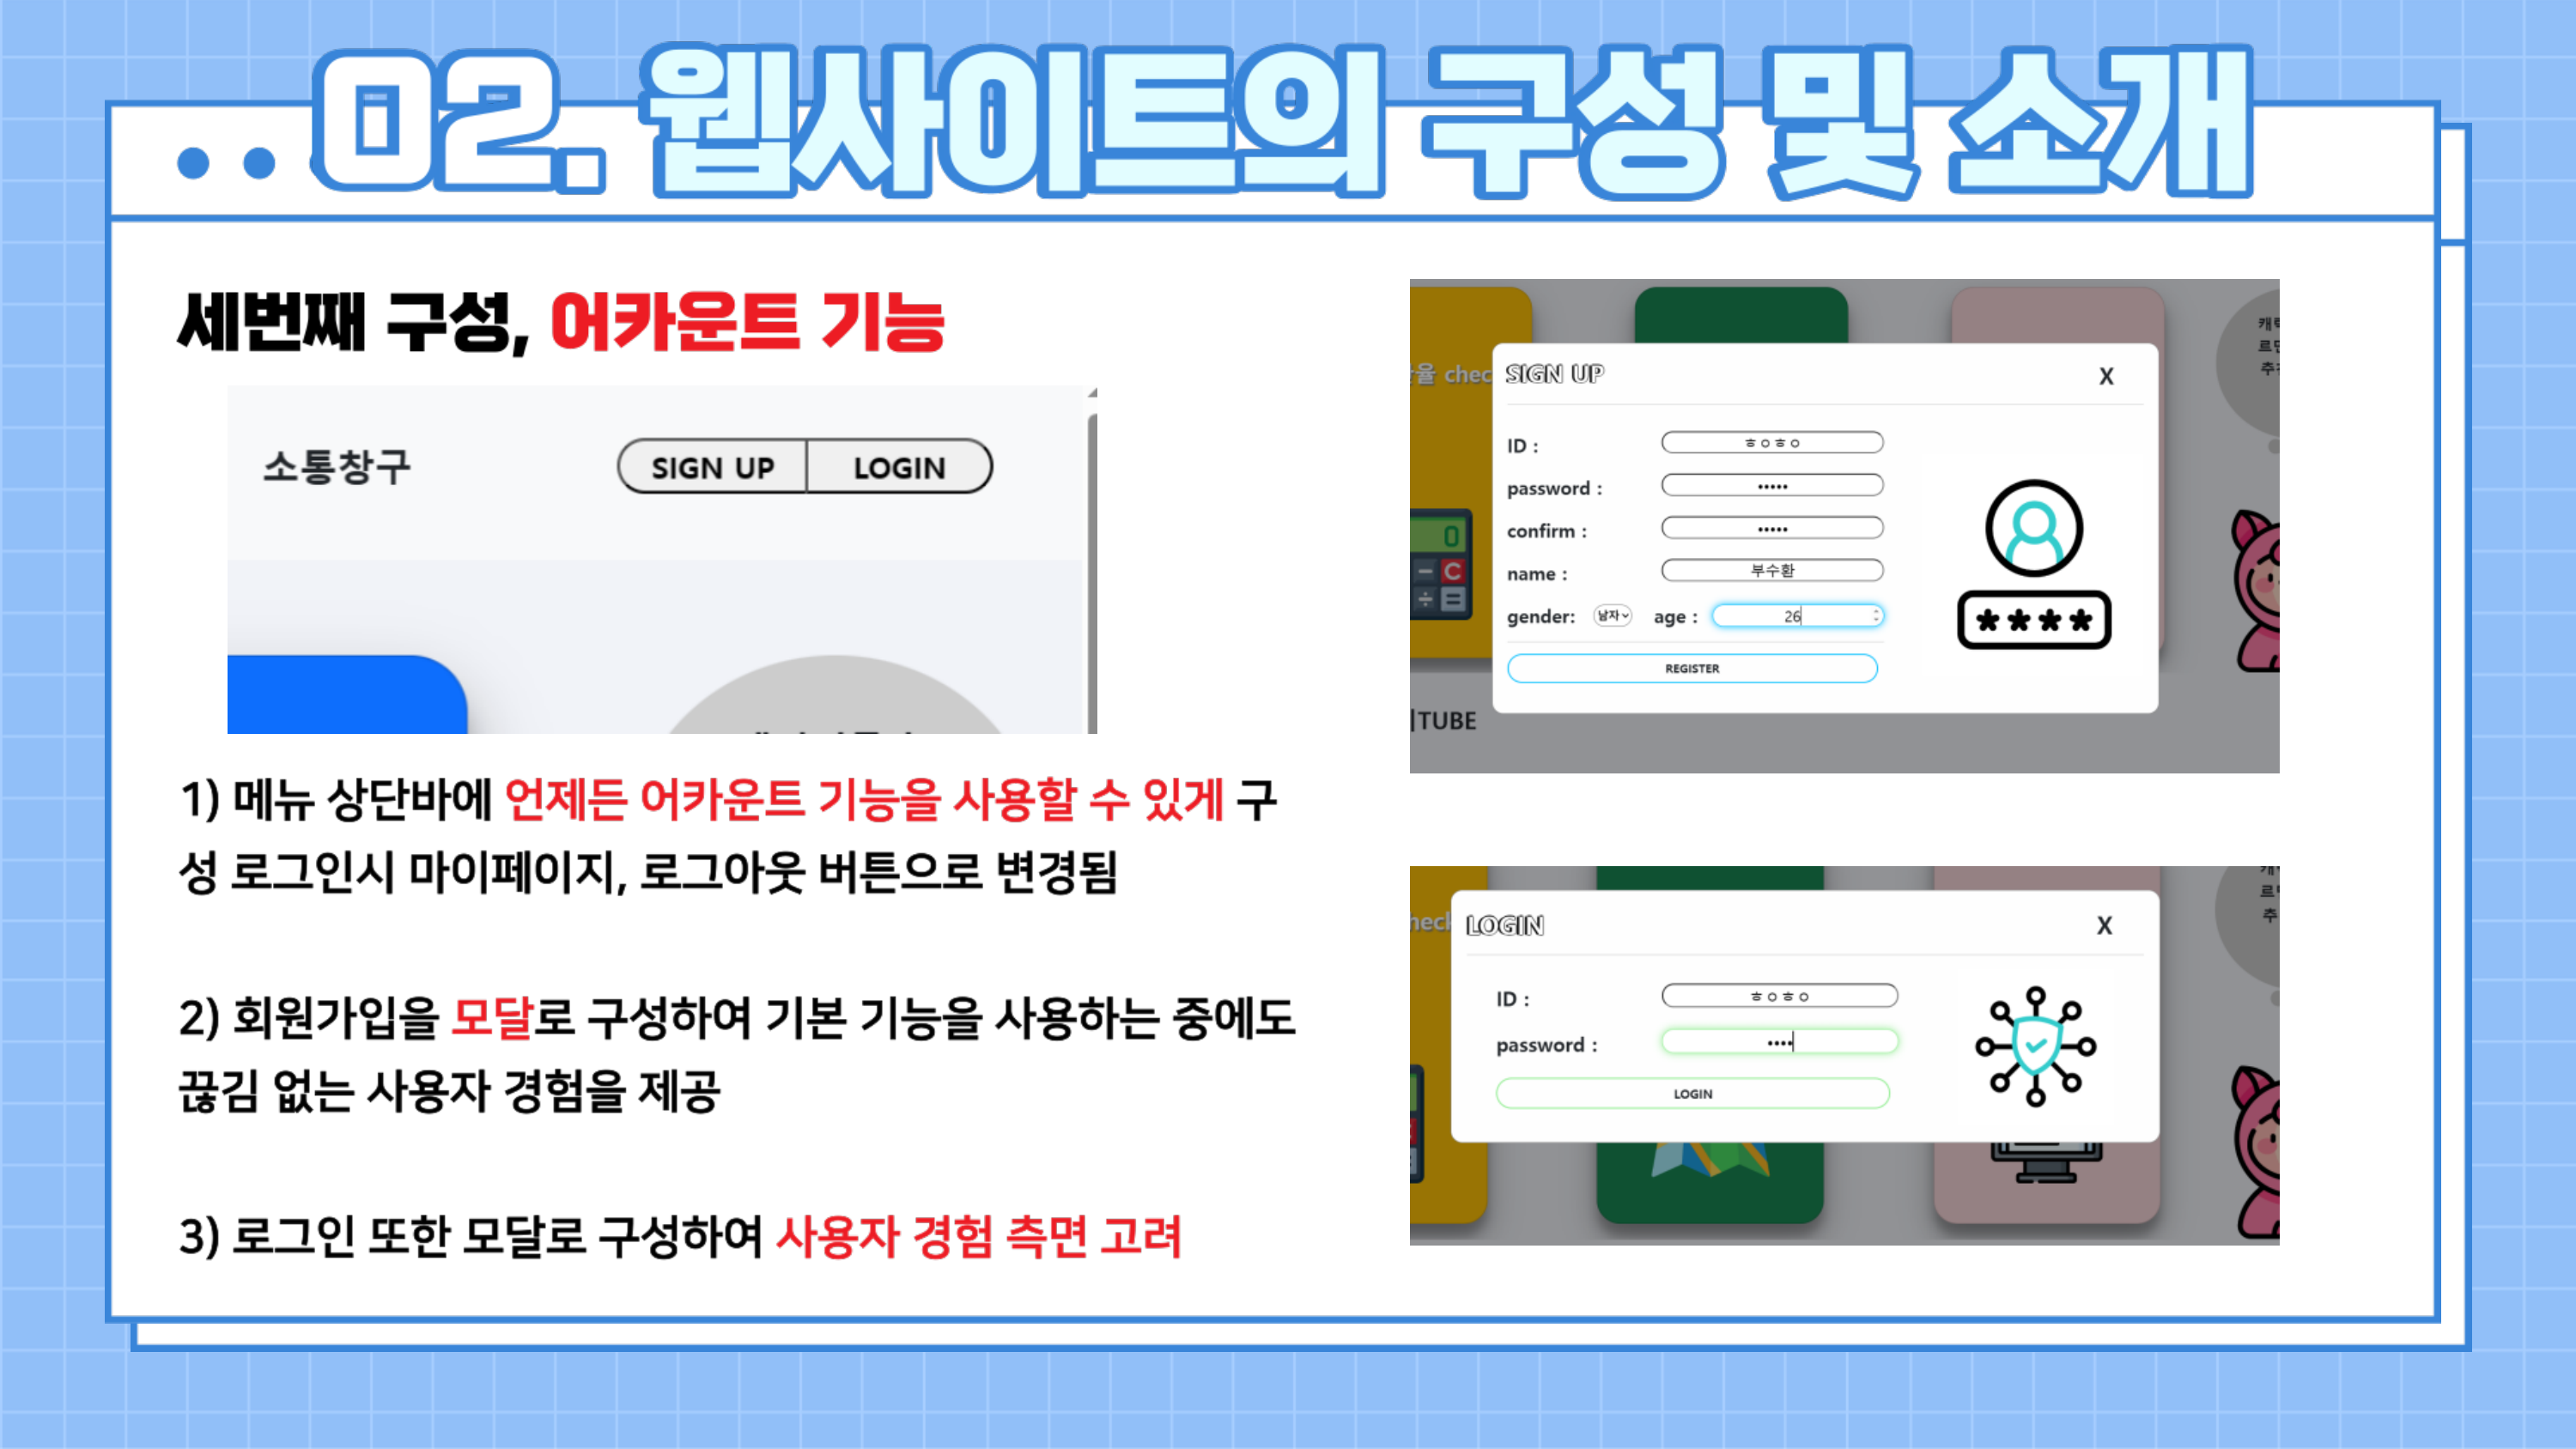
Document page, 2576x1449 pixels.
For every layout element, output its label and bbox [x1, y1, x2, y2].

picture [51, 0, 2576, 1312]
text_box [131, 859, 2472, 1352]
text_box [0, 0, 2576, 1449]
text_box [1410, 866, 2280, 1246]
text_box [104, 859, 2442, 1324]
